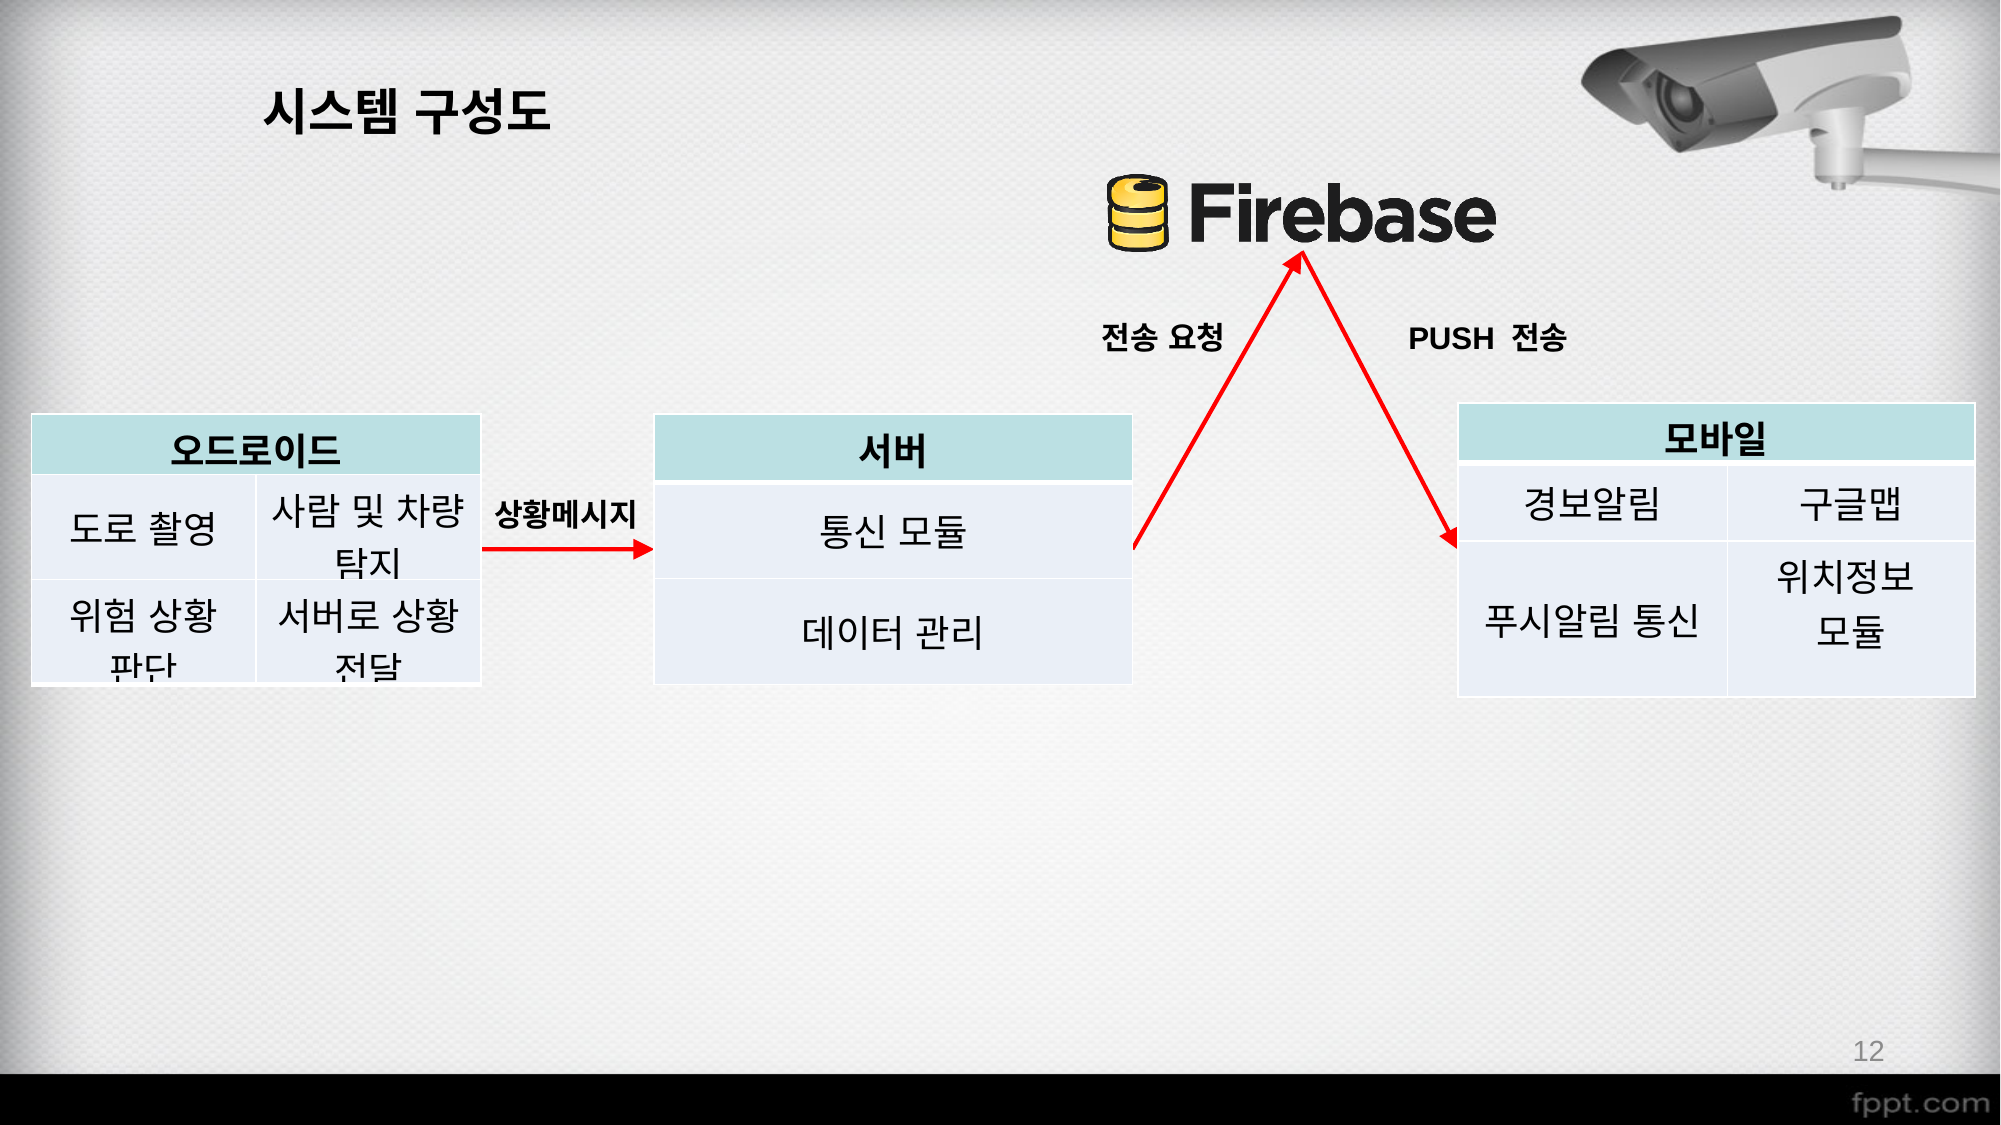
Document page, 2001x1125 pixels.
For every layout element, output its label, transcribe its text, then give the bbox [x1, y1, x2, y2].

text_box 시스템 구성도 [248, 73, 807, 148]
text_box 상황메시지 [482, 487, 653, 540]
table_header 모바일 [1459, 404, 1974, 460]
table_cell 구글맵 [1728, 466, 1974, 540]
table_header 오드로이드 [32, 415, 480, 474]
table_cell 서버로 상황 전달 [257, 580, 480, 682]
table_cell 위치정보 모듈 [1728, 542, 1974, 696]
slide_number 12 [1433, 1024, 1900, 1103]
table_cell 도로 촬영 [32, 475, 255, 579]
table_cell 경보알림 [1459, 466, 1727, 540]
table_cell 데이터 관리 [655, 579, 1132, 684]
text_box PUSH 전송 [1459, 311, 1614, 364]
table_cell 푸시알림 통신 [1459, 542, 1727, 696]
table_header 서버 [655, 415, 1132, 480]
table_cell 통신 모듈 [655, 485, 1132, 578]
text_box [1302, 251, 1459, 550]
table_cell 사람 및 차량 탐지 [257, 475, 480, 579]
text_box 전송 요청 [1087, 311, 1132, 364]
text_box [1132, 251, 1302, 550]
picture [0, 0, 2001, 1125]
table_cell 위험 상황 판단 [32, 580, 255, 682]
